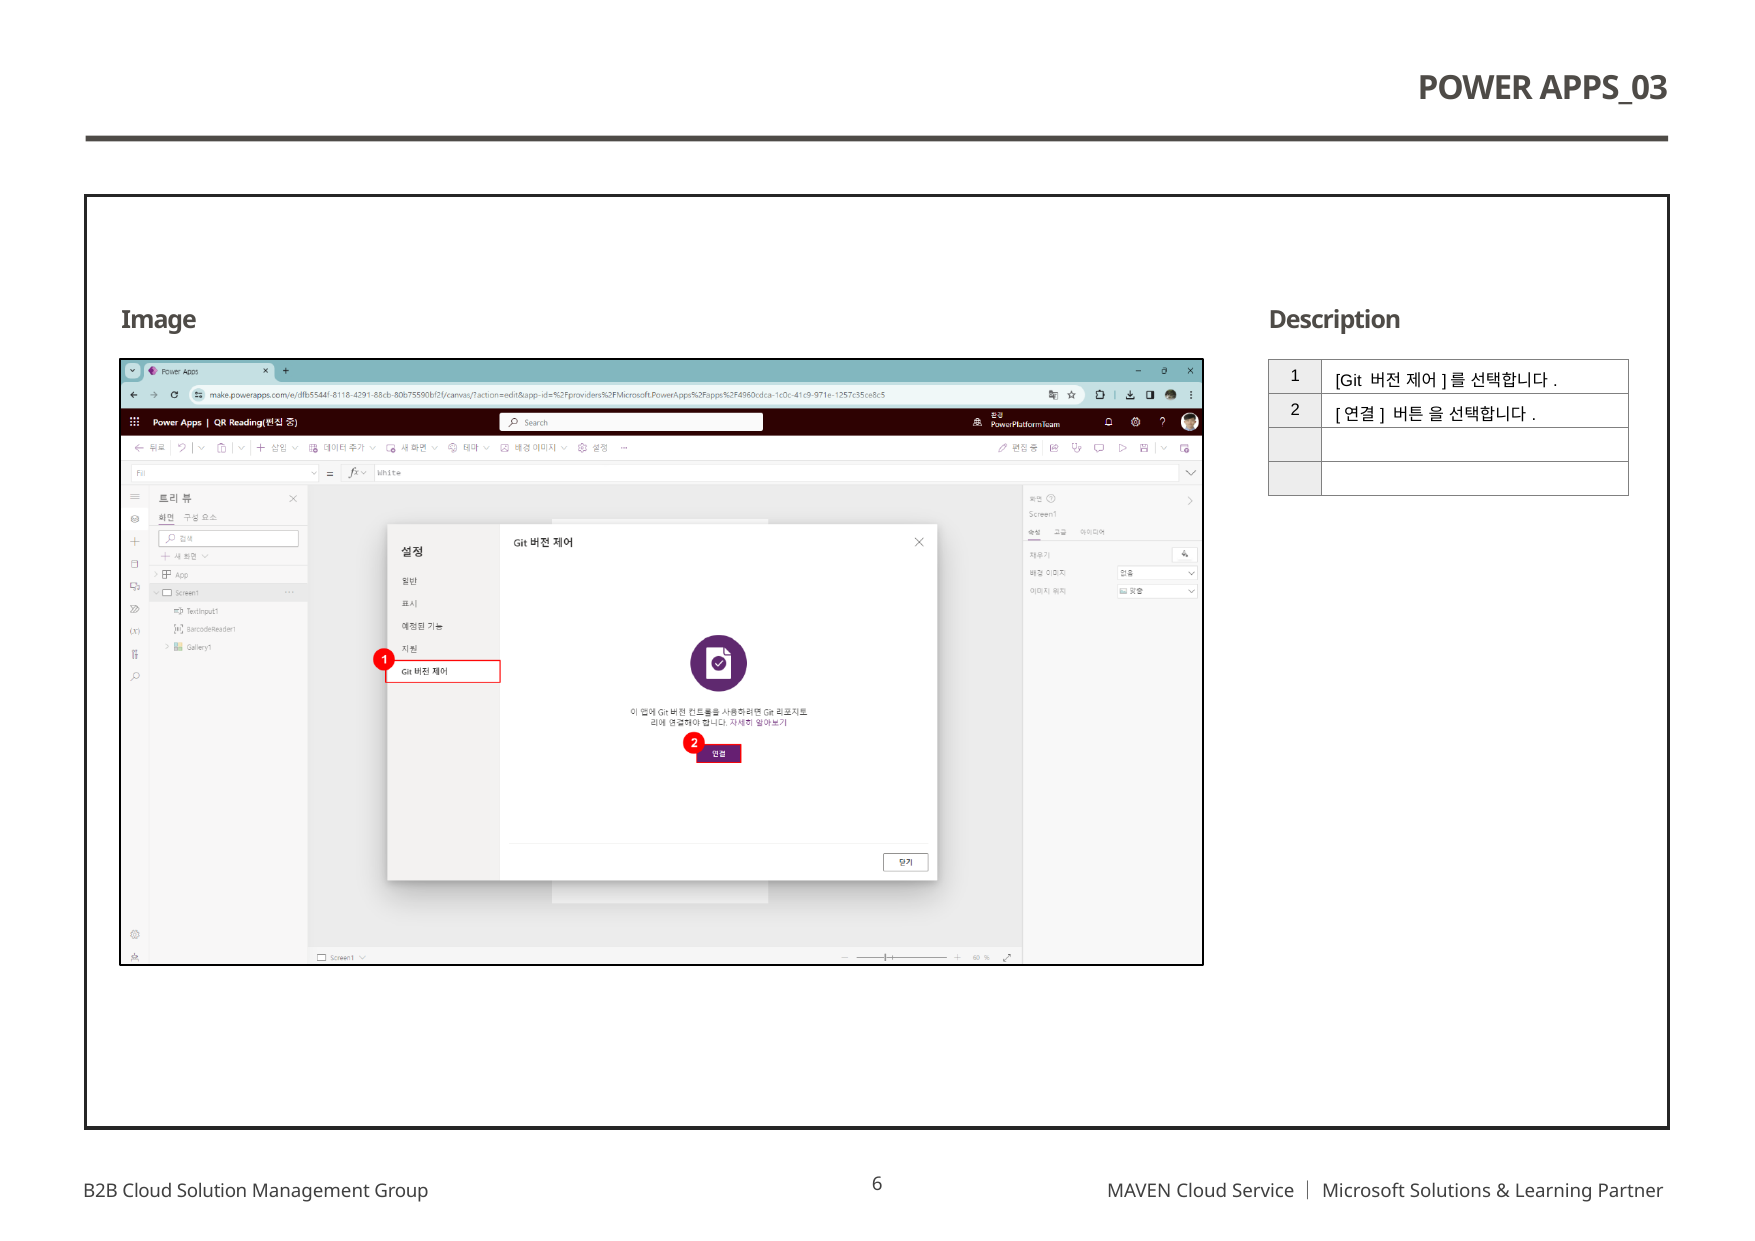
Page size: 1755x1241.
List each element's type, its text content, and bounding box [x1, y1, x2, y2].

text_box POWER APPS_03 [85, 66, 1669, 107]
table_cell [1322, 462, 1628, 495]
table_header 1 [1269, 360, 1321, 393]
table_cell 2 [1269, 394, 1321, 427]
table_header [Git 버전 제어]를 선택합니다. [1322, 360, 1628, 393]
table_cell [연결] 버튼 을 선택합니다. [1322, 394, 1628, 427]
table_cell [1269, 428, 1321, 461]
text_box Description [1268, 303, 1629, 334]
text_box [85, 194, 1669, 1129]
table_cell [1269, 462, 1321, 495]
table_cell [1322, 428, 1628, 461]
text_box Image [121, 303, 482, 334]
picture [121, 359, 1202, 964]
